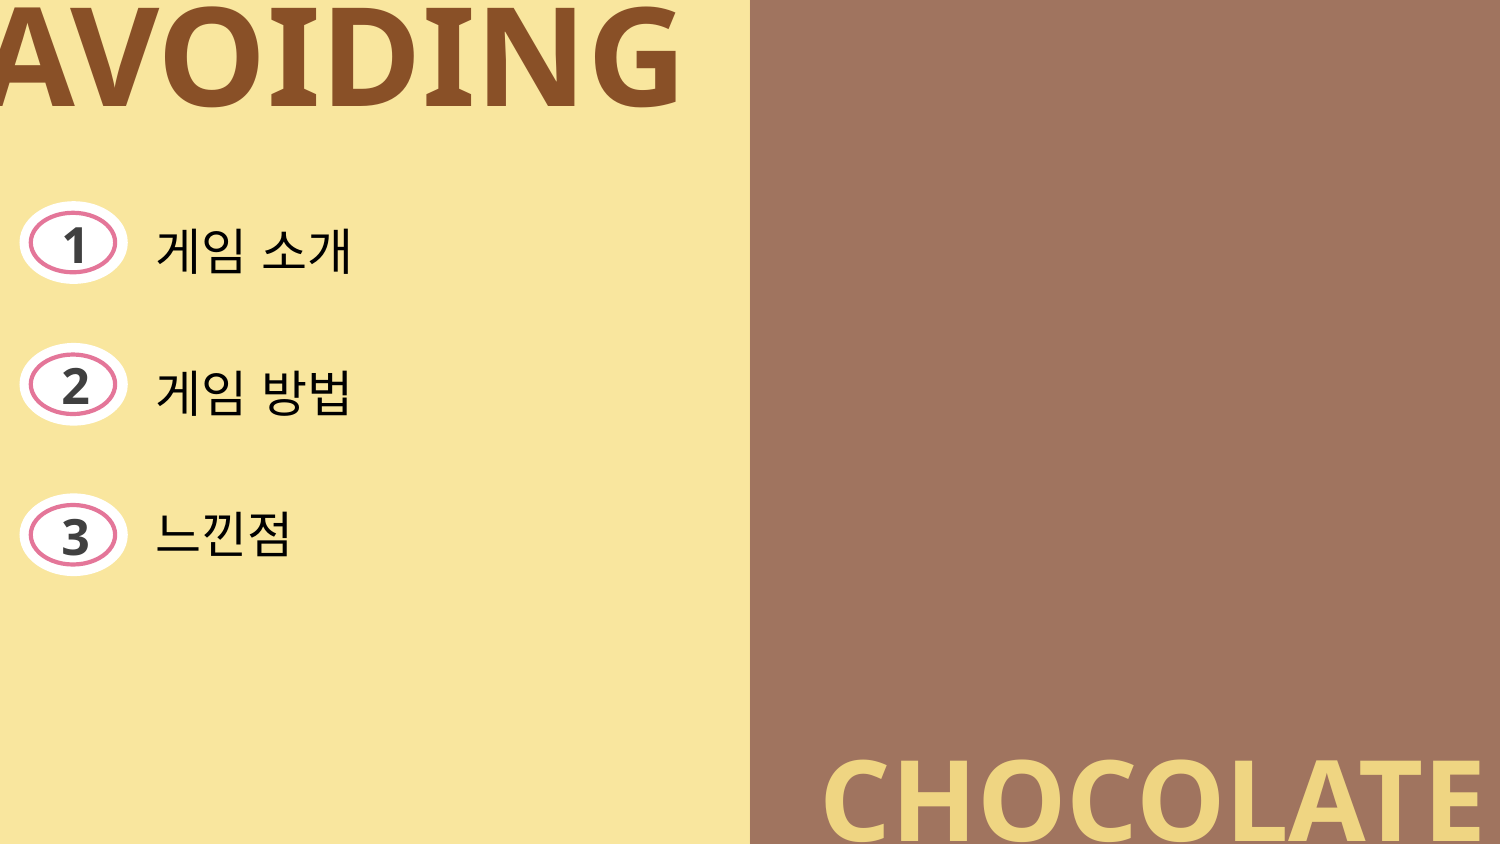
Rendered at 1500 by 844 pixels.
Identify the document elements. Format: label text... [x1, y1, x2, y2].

text_box [0, 0, 752, 844]
text_box AVOIDING [0, 0, 719, 141]
text_box [752, 0, 1500, 844]
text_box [10, 200, 696, 577]
text_box CHOCOLATE [785, 721, 1500, 844]
